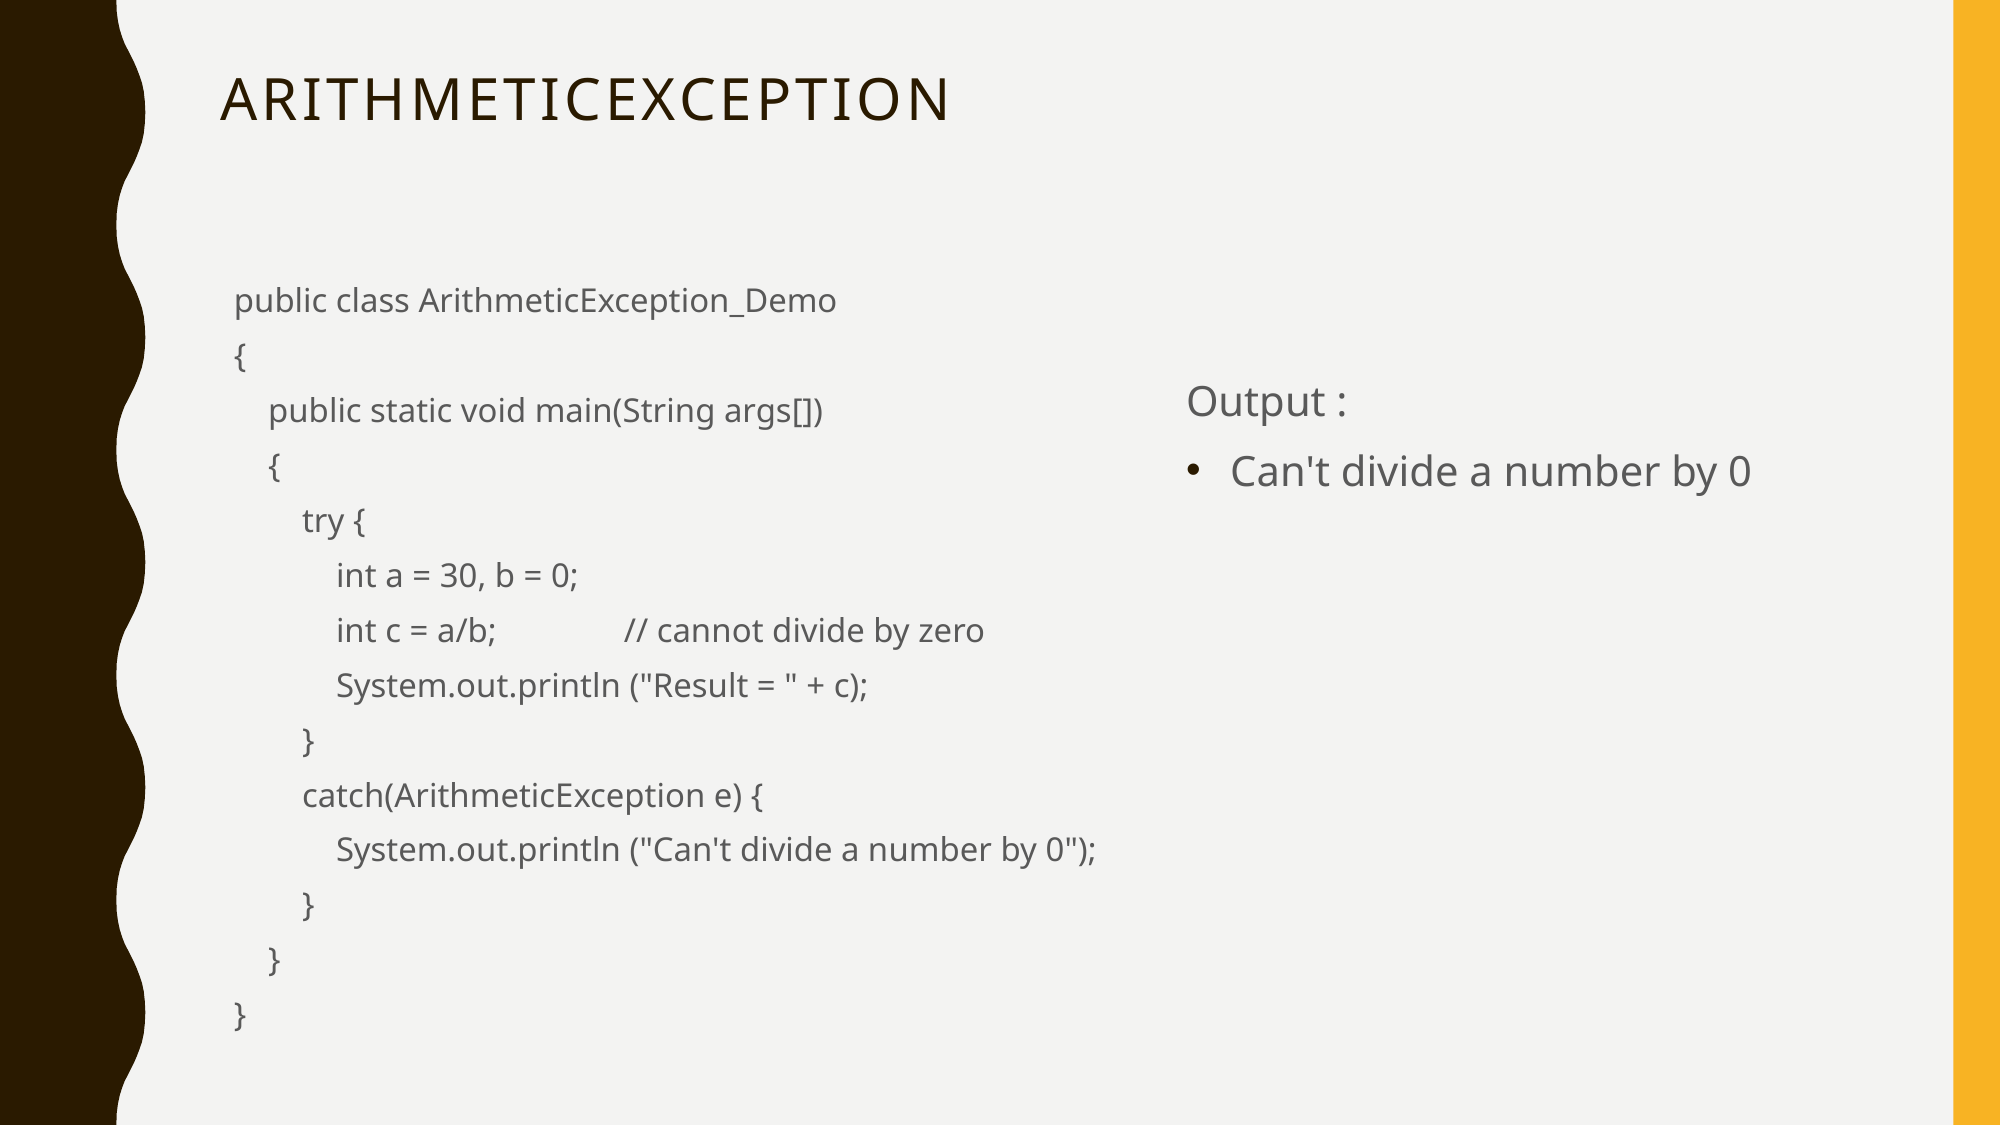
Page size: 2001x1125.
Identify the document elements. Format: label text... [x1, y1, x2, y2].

title ArithmeticException [205, 62, 1875, 140]
list Output : Can't divide a number by 0 [1171, 362, 1947, 1076]
list public class ArithmeticException_Demo { public static void main(String args[]) { try { int a = 30, b = 0; int c = a/b; // cannot divide by zero System.out.println ("Result = " + c); } catch(ArithmeticException e) { System.out.println ("Can't divide a number by 0"); } } } [219, 268, 1116, 1063]
